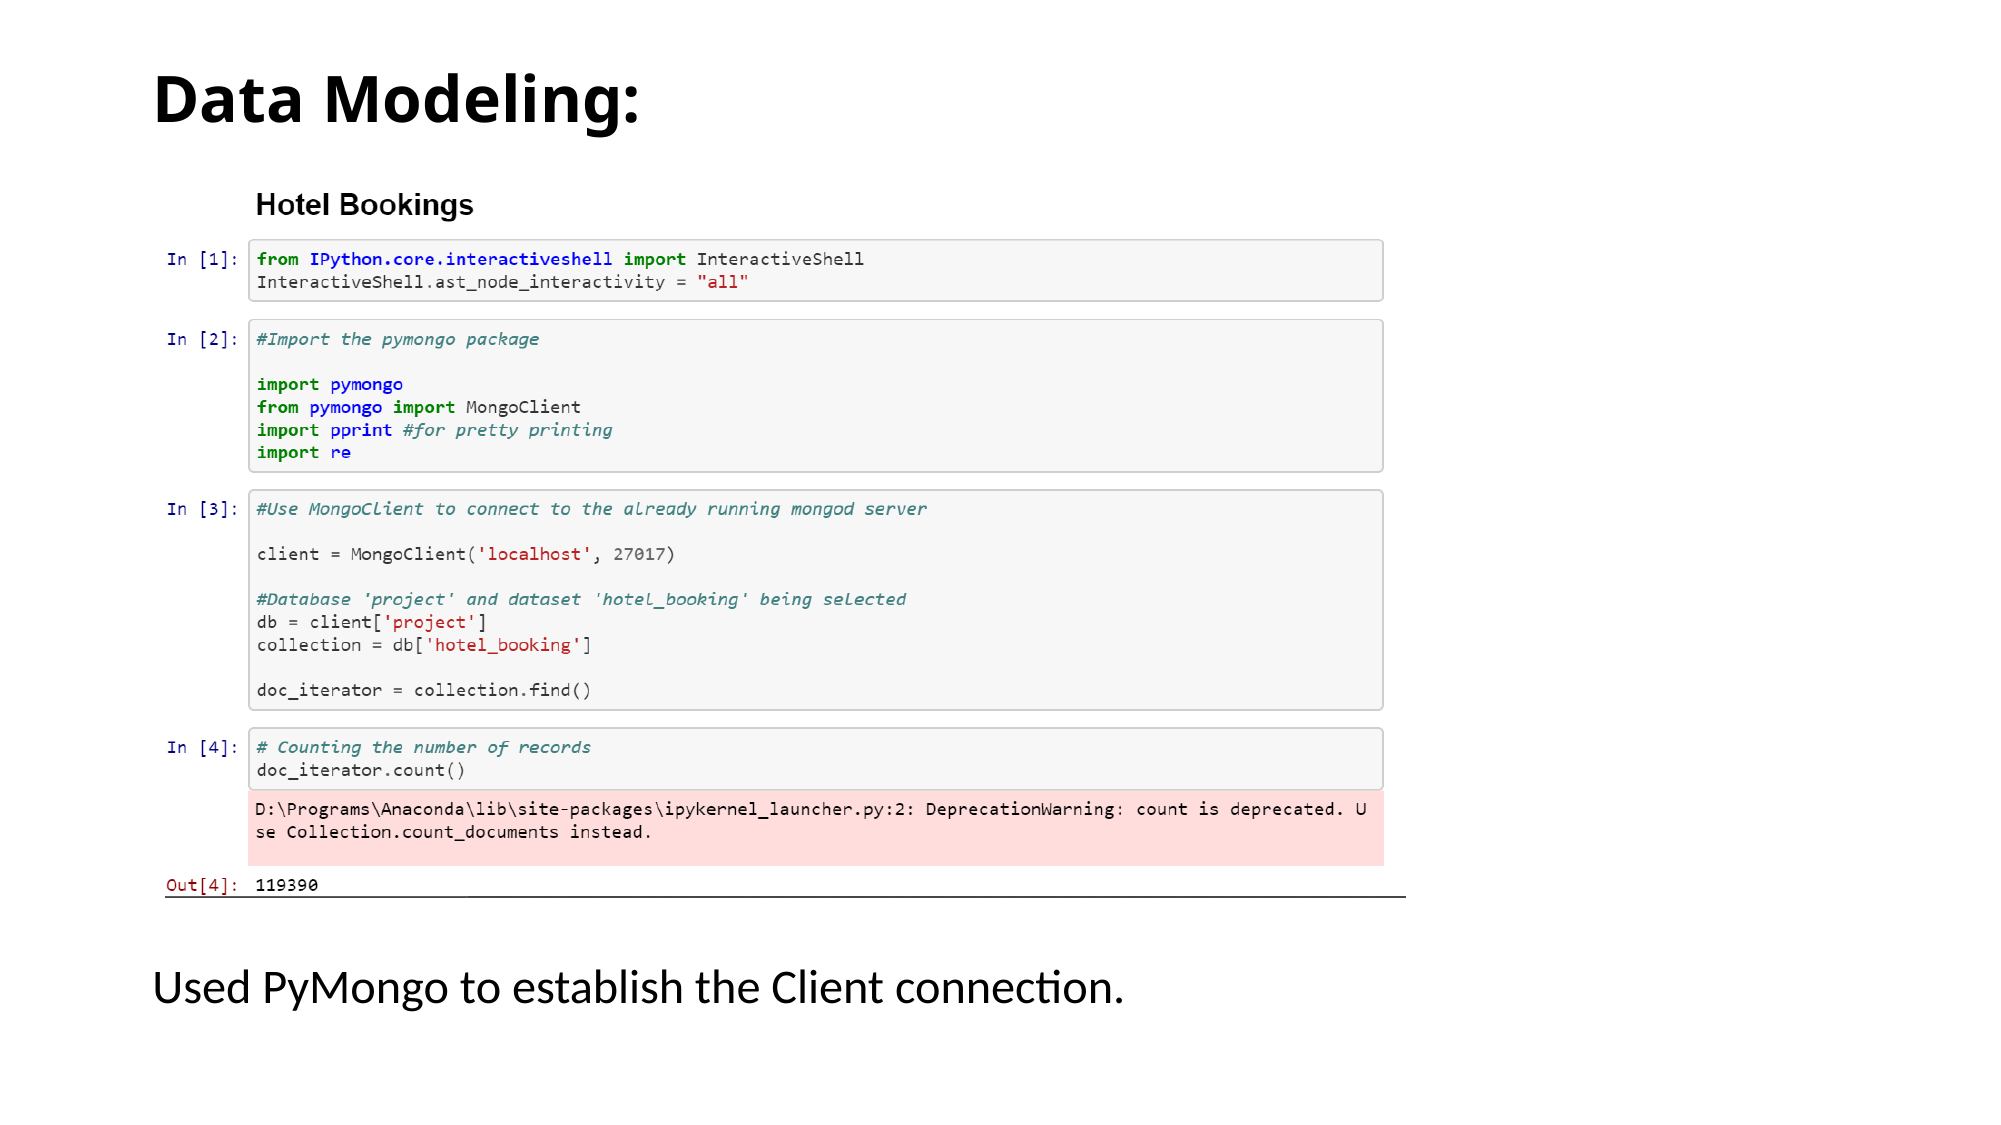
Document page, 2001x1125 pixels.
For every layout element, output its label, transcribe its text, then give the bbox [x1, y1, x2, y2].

title Data Modeling: [137, 59, 1863, 145]
picture [165, 172, 1406, 899]
list Used PyMongo to establish the Client connection. [137, 953, 1478, 1022]
